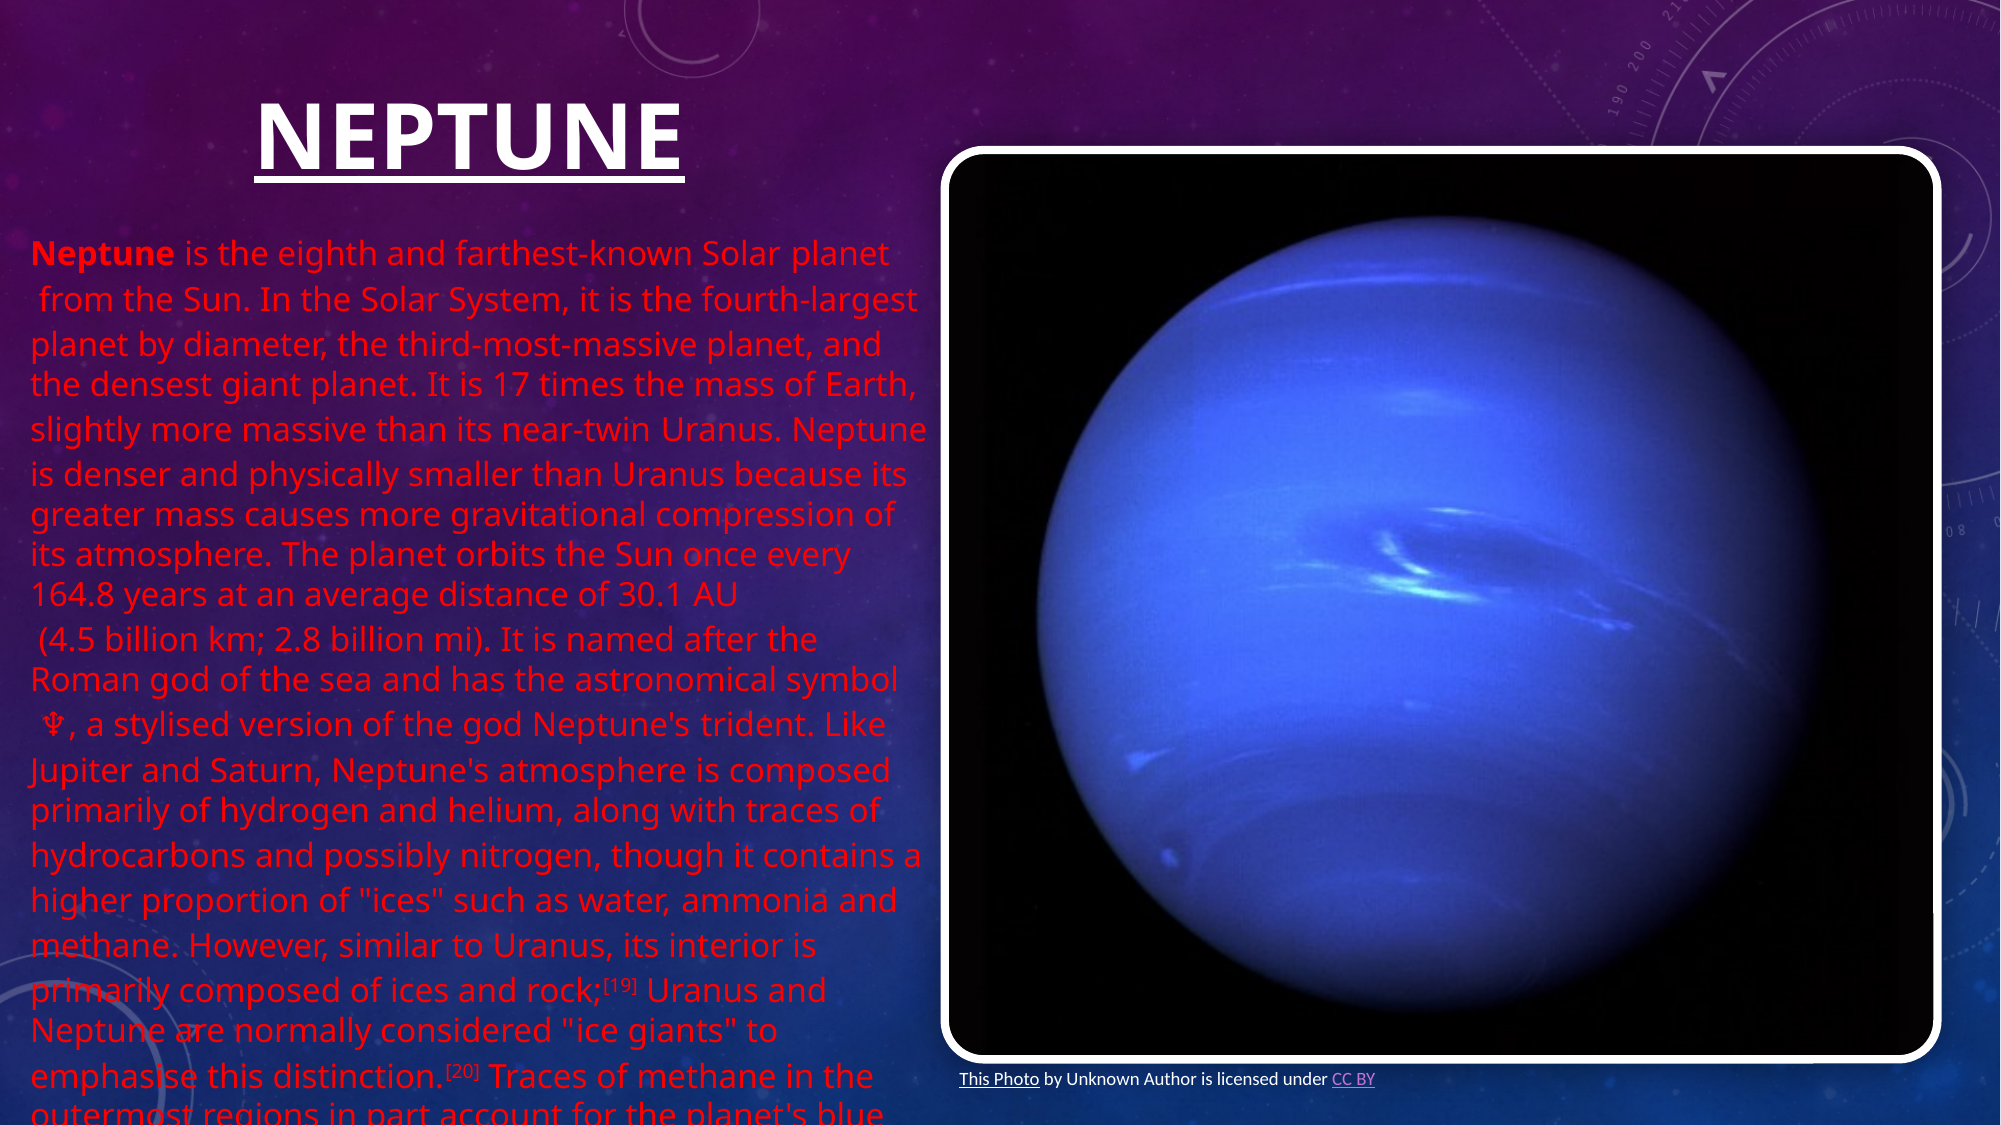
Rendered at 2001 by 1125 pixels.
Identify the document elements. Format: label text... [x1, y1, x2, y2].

list Neptune is the eighth and farthest-known Solar planet from the Sun. In the Solar System, it is the fourth-largest planet by diameter, the third-most-massive planet, and the densest giant planet. It is 17 times the mass of Earth, slightly more massive than its near-twin Uranus. Neptune is denser and physically smaller than Uranus because its greater mass causes more gravitational compression of its atmosphere. The planet orbits the Sun once every 164.8 years at an average distance of 30.1 AU (4.5 billion km; 2.8 billion mi). It is named after the Roman god of the sea and has the astronomical symbol ♆, a stylised version of the god Neptune's trident. Like Jupiter and Saturn, Neptune's atmosphere is composed primarily of hydrogen and helium, along with traces of hydrocarbons and possibly nitrogen, though it contains a higher proportion of "ices" such as water, ammonia and methane. However, similar to Uranus, its interior is primarily composed of ices and rock;[19] Uranus and Neptune are normally considered "ice giants" to emphasise this distinction.[20] Traces of methane in the outermost regions in part account for the planet's blue appearance,[21] though an unknown component is believed to color Neptune a deeper blue compared to Uranus [15, 224, 944, 1088]
picture [0, 0, 2001, 1125]
title neptune [0, 0, 976, 196]
text_box This Photo by Unknown Author is licensed under CC BY [944, 1069, 1938, 1097]
